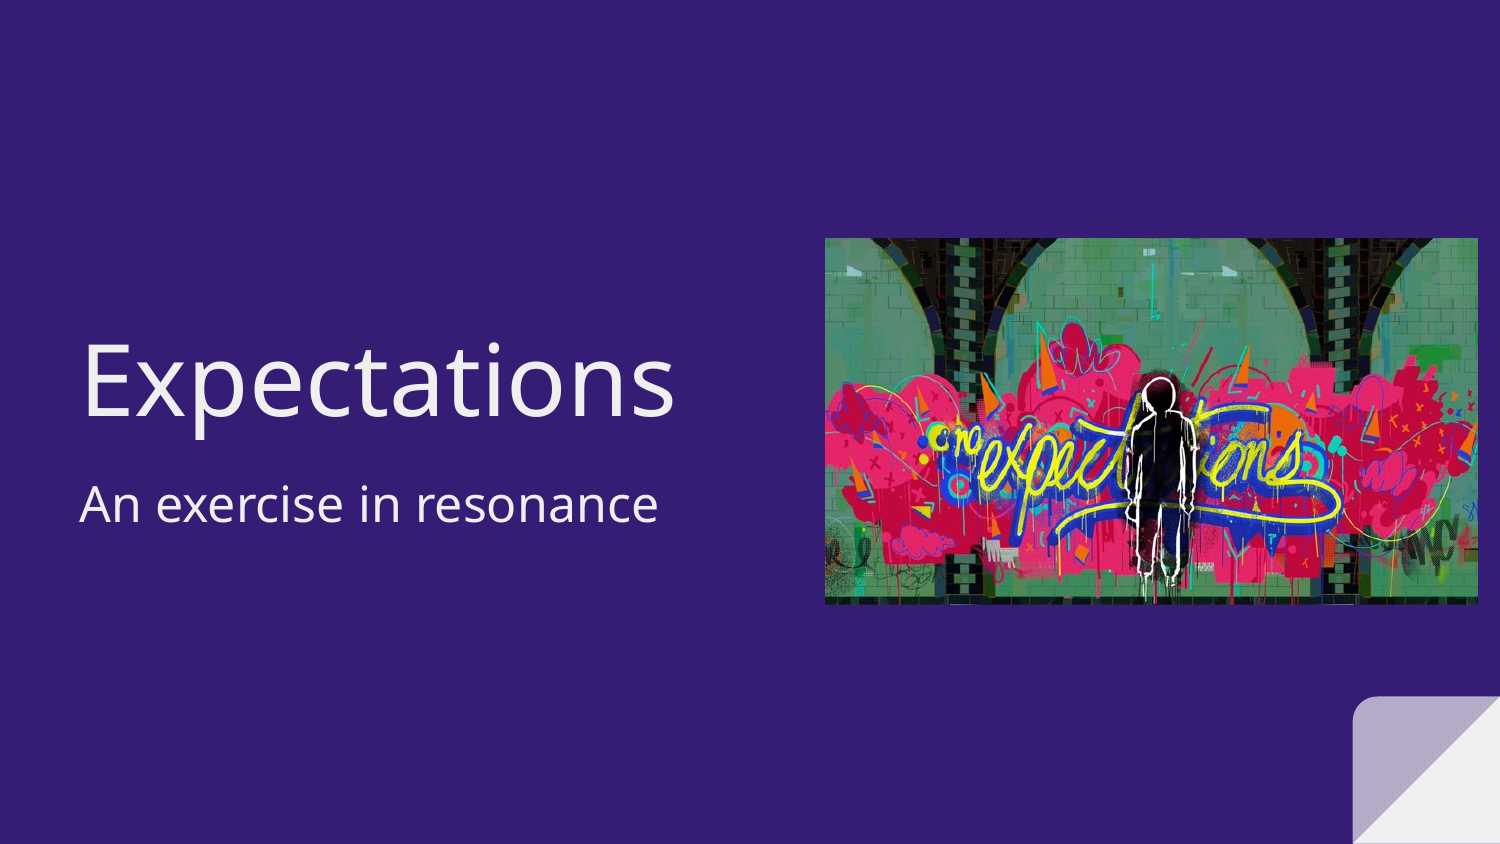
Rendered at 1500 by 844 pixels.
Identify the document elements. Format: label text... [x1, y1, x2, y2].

picture [825, 238, 1478, 606]
title Expectations [64, 298, 820, 452]
subtitle An exercise in resonance [64, 457, 820, 529]
